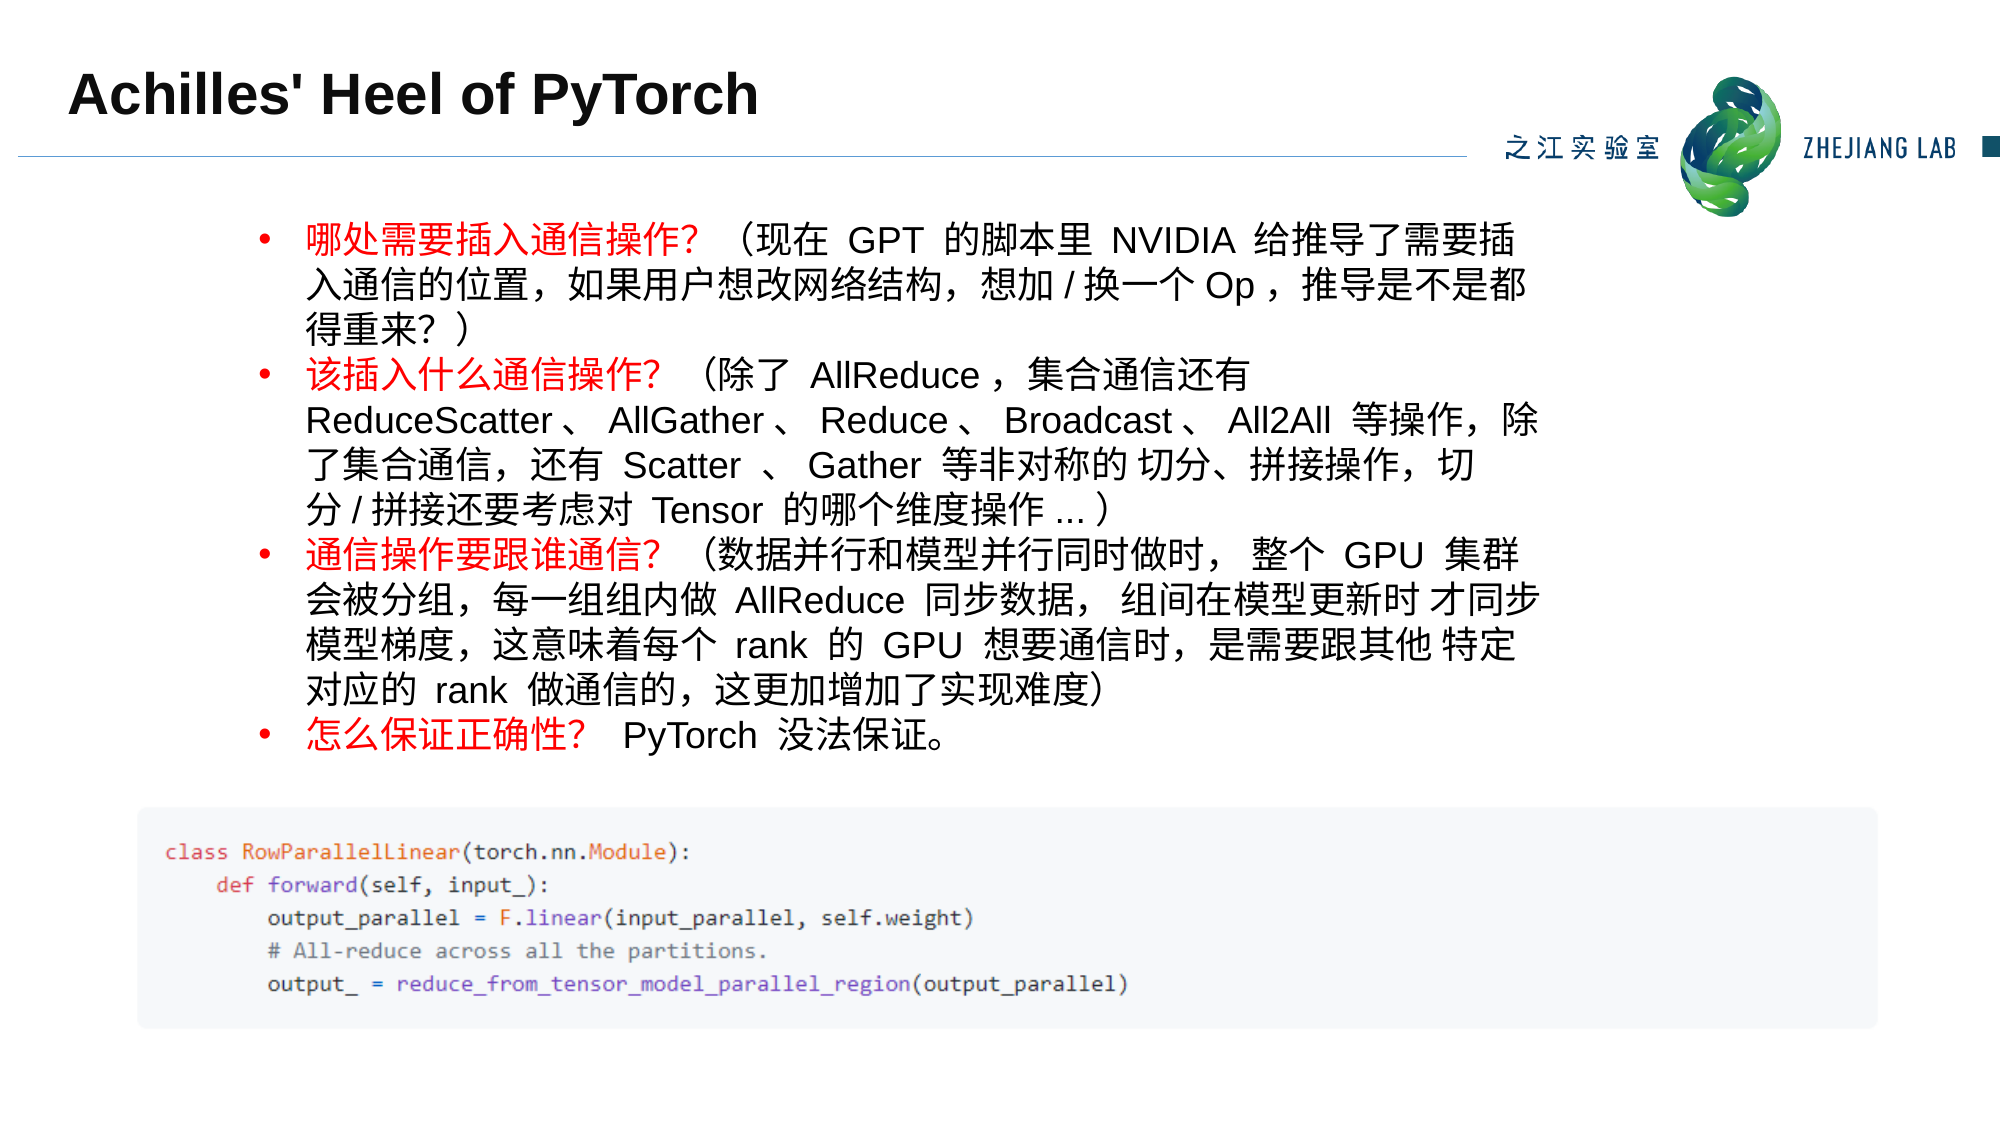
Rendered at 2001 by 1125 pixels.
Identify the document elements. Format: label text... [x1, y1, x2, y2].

picture [1506, 76, 1955, 217]
title Achilles' Heel of PyTorch [52, 56, 776, 136]
text_box 哪处需要插入通信操作？（现在 GPT 的脚本里 NVIDIA 给推导了需要插入通信的位置，如果用户想改网络结构，想加/换一个Op，推导是不是都得重来？） 该插入什么通信操作？（除了 AllReduce，集合通信还有 ReduceScatter、AllGather、Reduce、Broadcast、All2All 等操作，除了集合通信，还有 Scatter 、Gather 等非对称的 切分、拼接操作，切分/拼接还要考虑对 Tensor 的哪个维度操作...） 通信操作要跟谁通信？（数据并行和模型并行同时做时， 整个 GPU 集群会被分组，每一组组内做 AllReduce 同步数据， 组间在模型更新时 才同步模型梯度，这意味着每个 rank 的 GPU 想要通信时，是需要跟其他 特定对应的 rank 做通信的，这更加增加了实现难度） 怎么保证正确性？ PyTorch 没法保证。 [243, 208, 1559, 763]
picture [111, 795, 1889, 1040]
